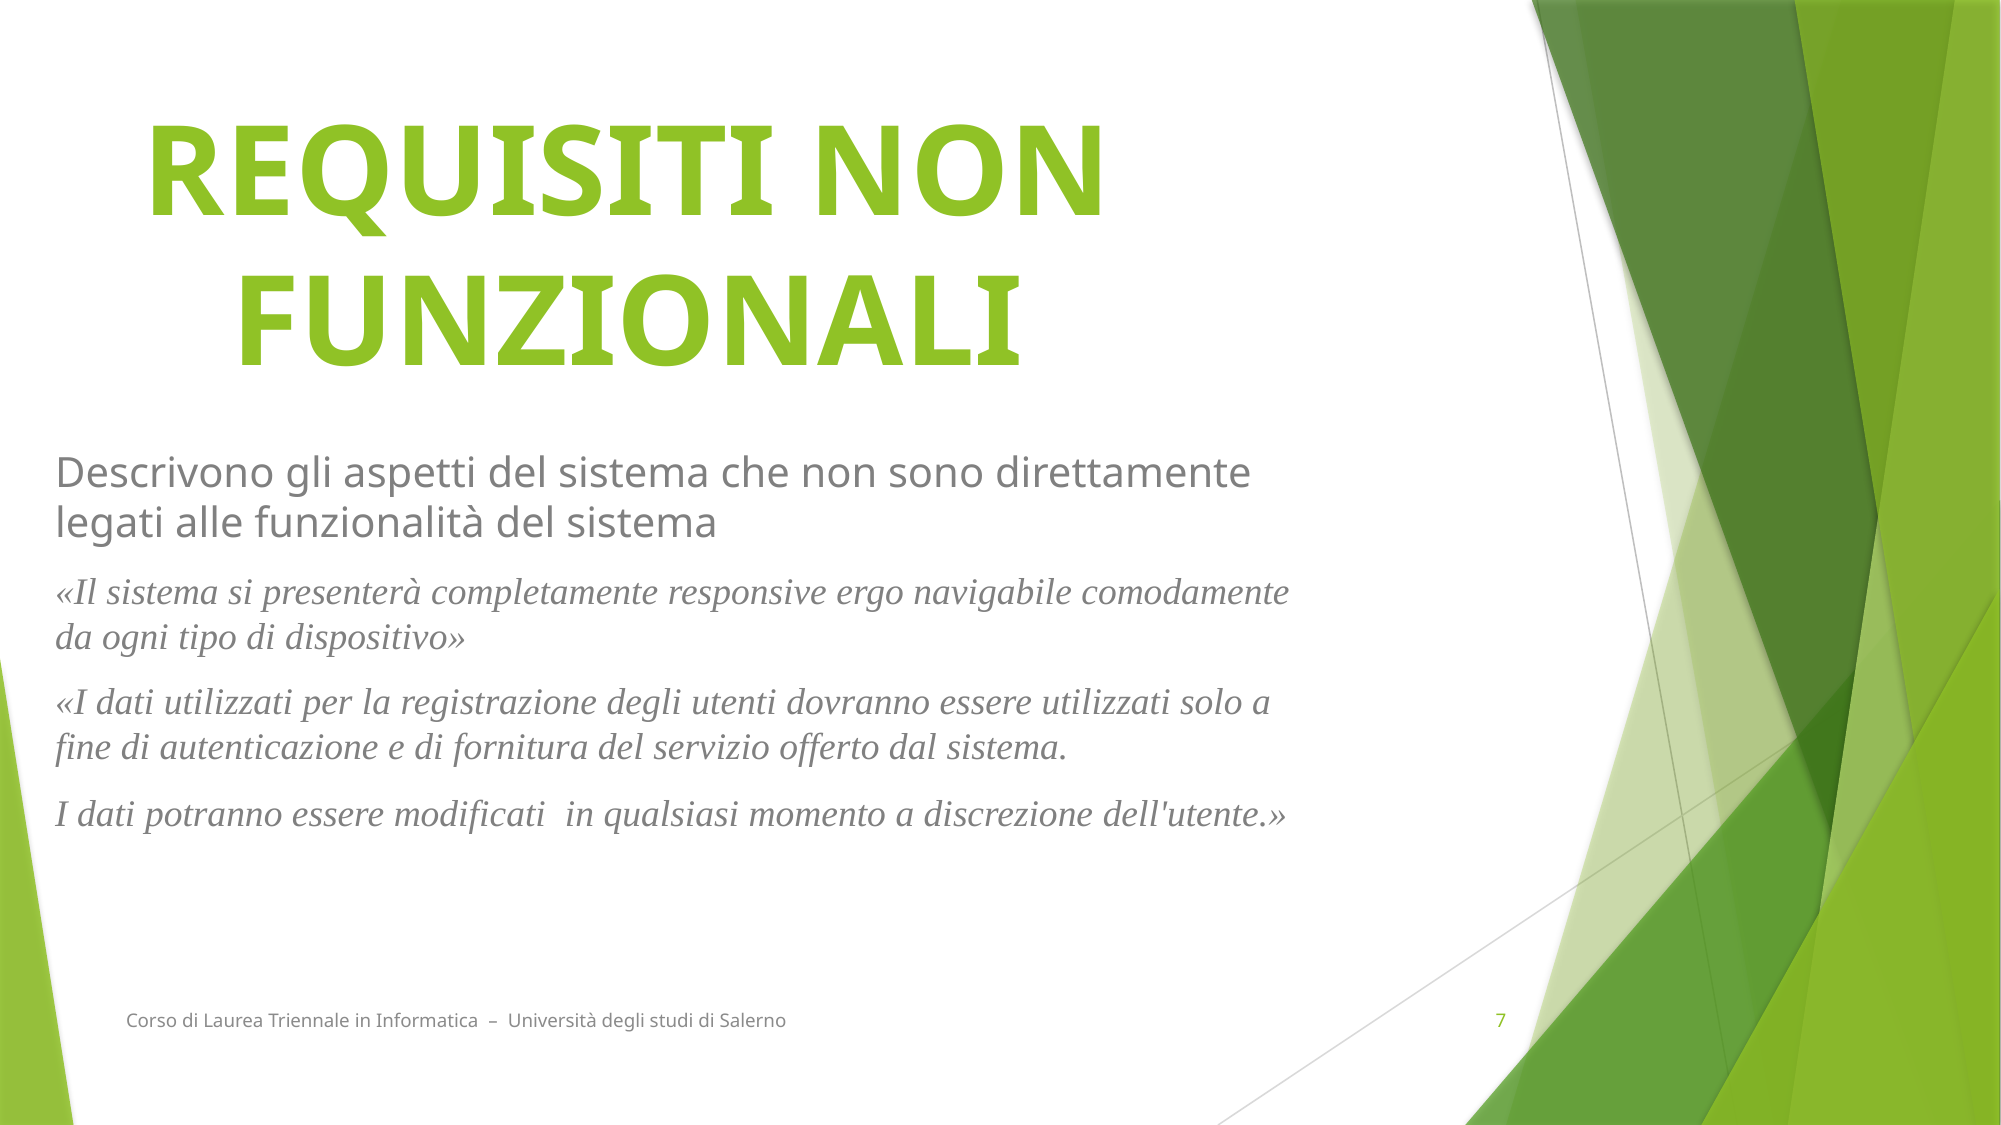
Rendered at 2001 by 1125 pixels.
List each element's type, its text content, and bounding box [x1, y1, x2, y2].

footer Corso di Laurea Triennale in Informatica – Università degli studi di Salerno [111, 991, 1145, 1051]
slide_number 7 [1409, 991, 1522, 1051]
list Descrivono gli aspetti del sistema che non sono direttamente legati alle funzionalità del sistema «Il sistema si presenterà completamente responsive ergo navigabile comodamente da ogni tipo di dispositivo» «I dati utilizzati per la registrazione degli utenti dovranno essere utilizzati solo a fine di autenticazione e di fornitura del servizio offerto dal sistema. I dati potranno essere modificati in qualsiasi momento a discrezione dell'utente.» [40, 438, 1341, 912]
title REQUISITI NON FUNZIONALI [0, 114, 1333, 399]
